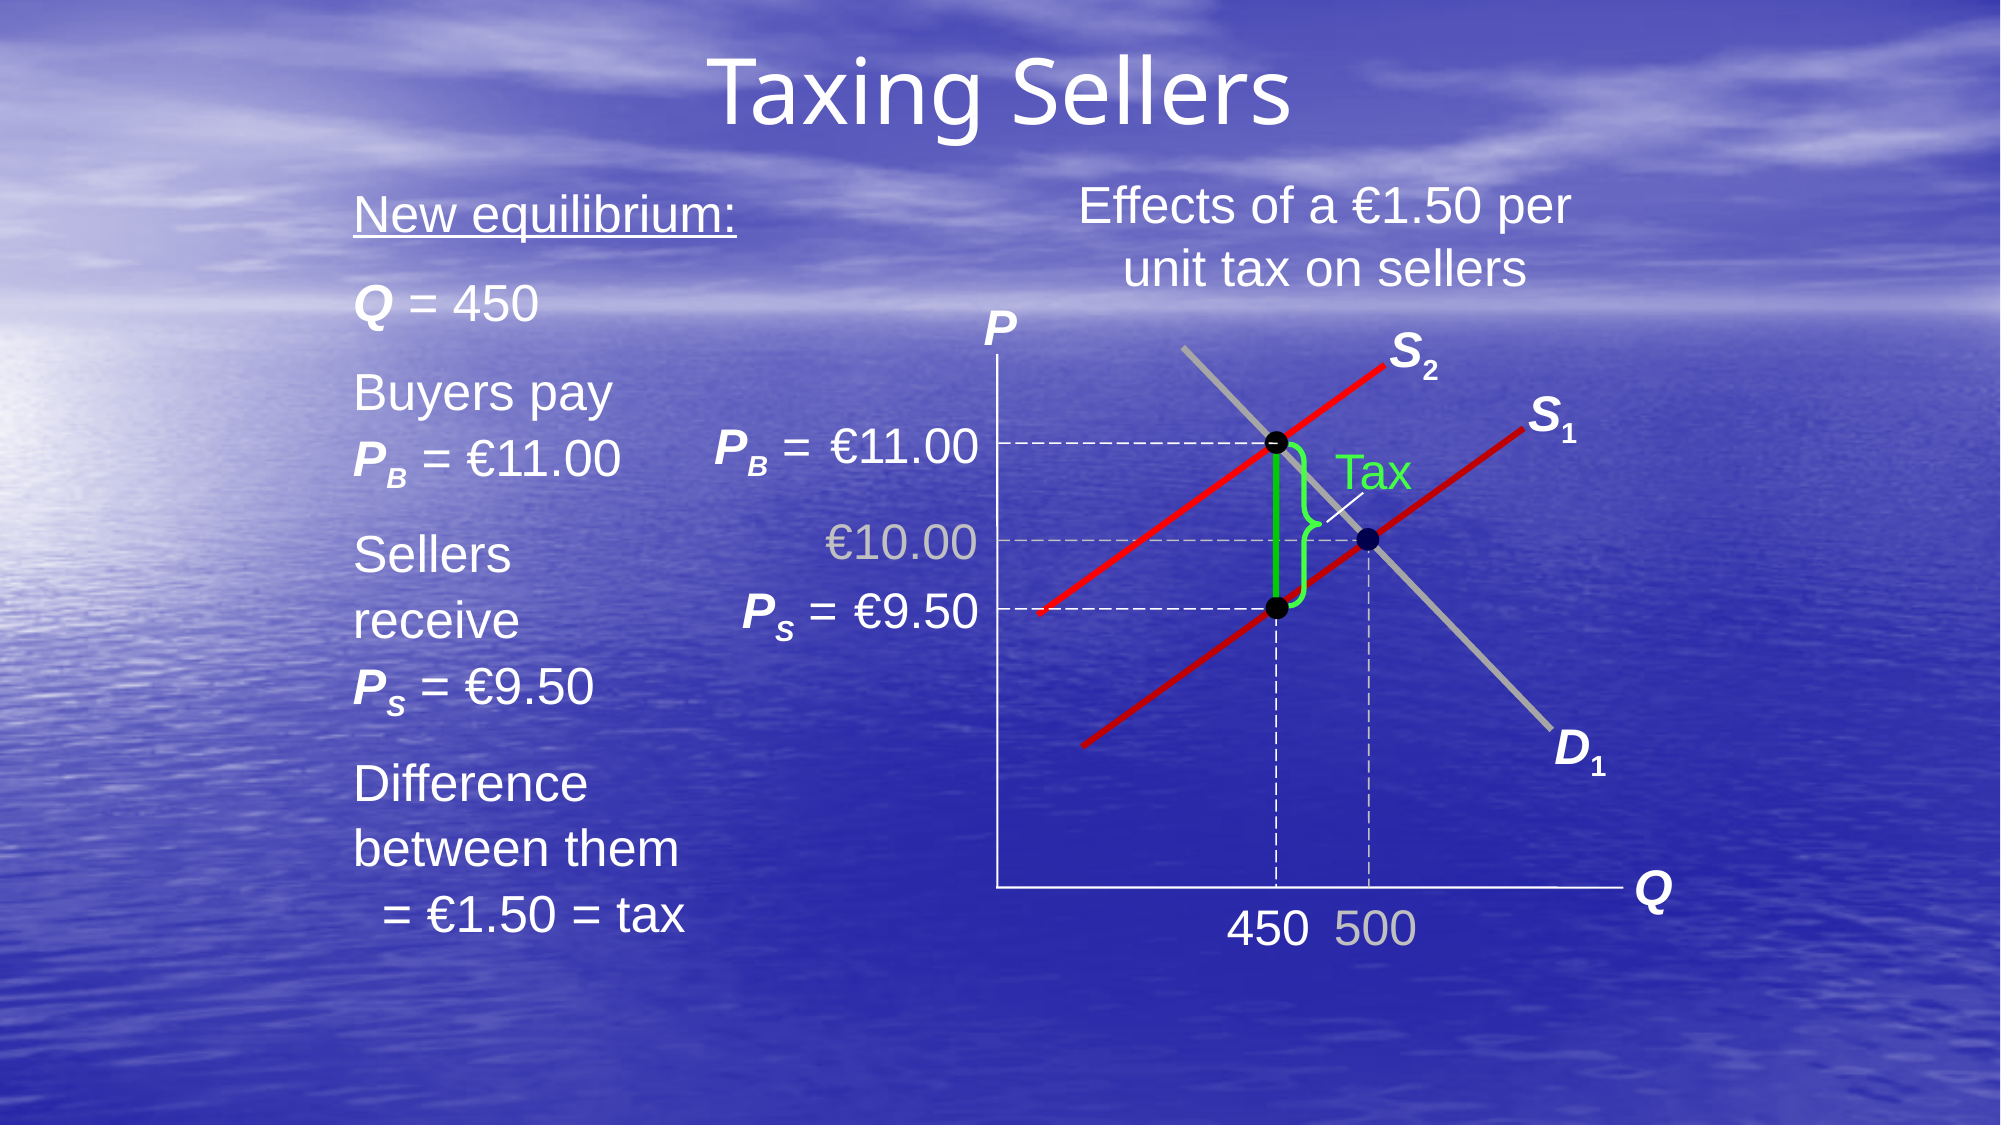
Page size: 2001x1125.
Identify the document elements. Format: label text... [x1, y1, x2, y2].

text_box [1219, 431, 1317, 571]
text_box New equilibrium: Q = 450 Buyers pay PB = €11.00 Sellers receive PS = €9.50 Difference between them = €1.50 = tax [338, 169, 770, 969]
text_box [1424, 347, 1631, 782]
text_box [1219, 606, 1317, 957]
title Taxing Sellers [249, 34, 1750, 141]
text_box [965, 288, 1691, 924]
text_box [1288, 432, 1428, 606]
text_box Effects of a €1.50 per unit tax on sellers [1039, 164, 1611, 288]
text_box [804, 647, 1219, 957]
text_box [1037, 310, 1465, 615]
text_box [694, 406, 1278, 482]
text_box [720, 571, 1289, 647]
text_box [1317, 615, 1424, 957]
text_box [804, 509, 1037, 571]
